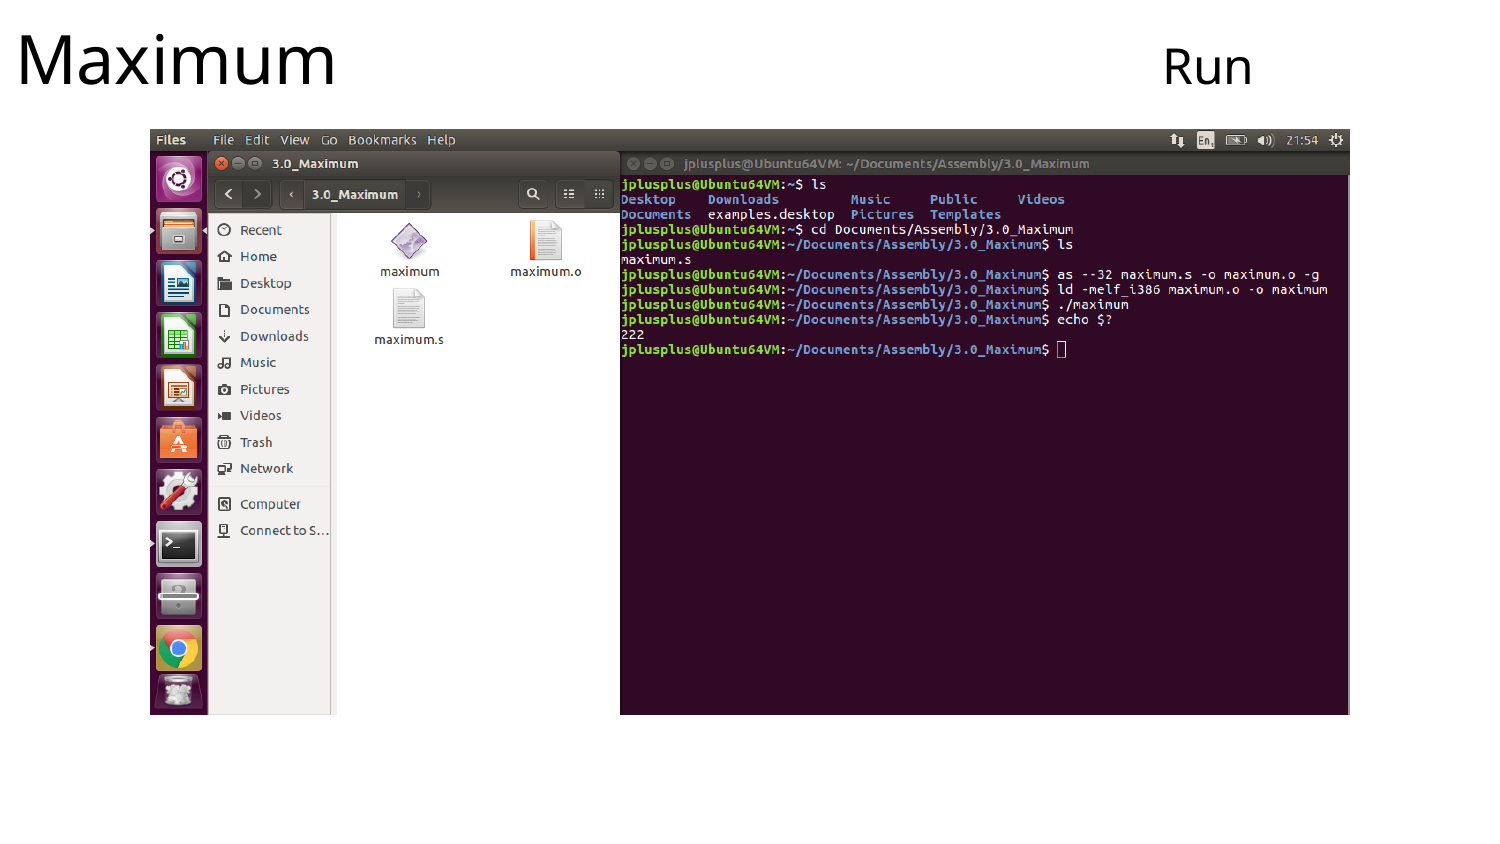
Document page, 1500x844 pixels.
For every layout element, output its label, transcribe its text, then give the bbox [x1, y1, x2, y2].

text_box Maximum Run [0, 0, 1500, 145]
picture [149, 129, 1350, 715]
